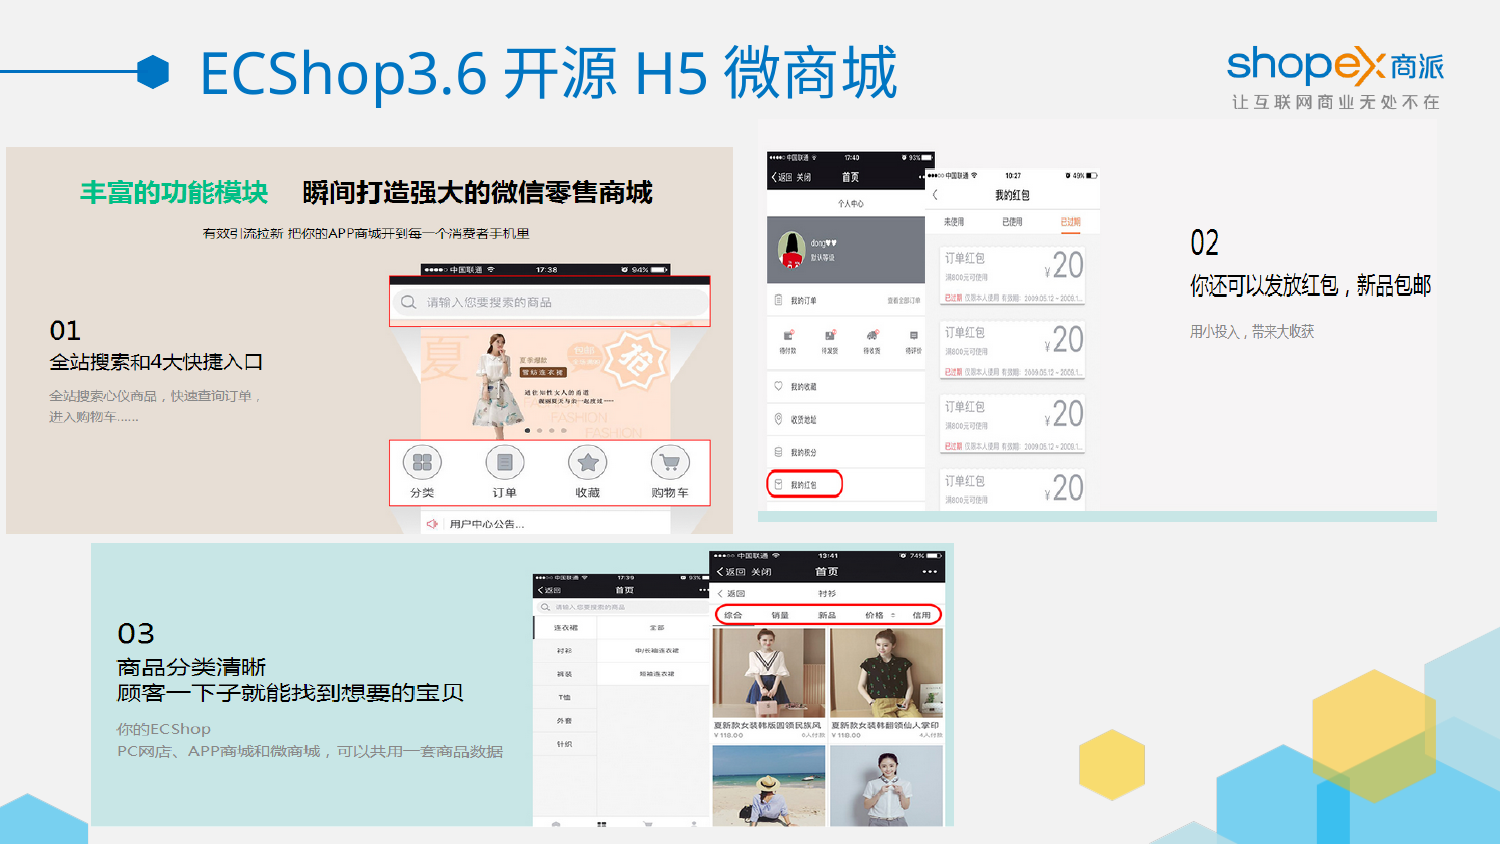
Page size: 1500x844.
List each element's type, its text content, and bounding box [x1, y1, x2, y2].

picture [1222, 42, 1447, 113]
title ECShop3.6开源H5微商城 [183, 28, 975, 139]
picture [757, 119, 1437, 522]
slide_number [75, 782, 86, 827]
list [6, 147, 734, 535]
picture [0, 543, 1500, 844]
